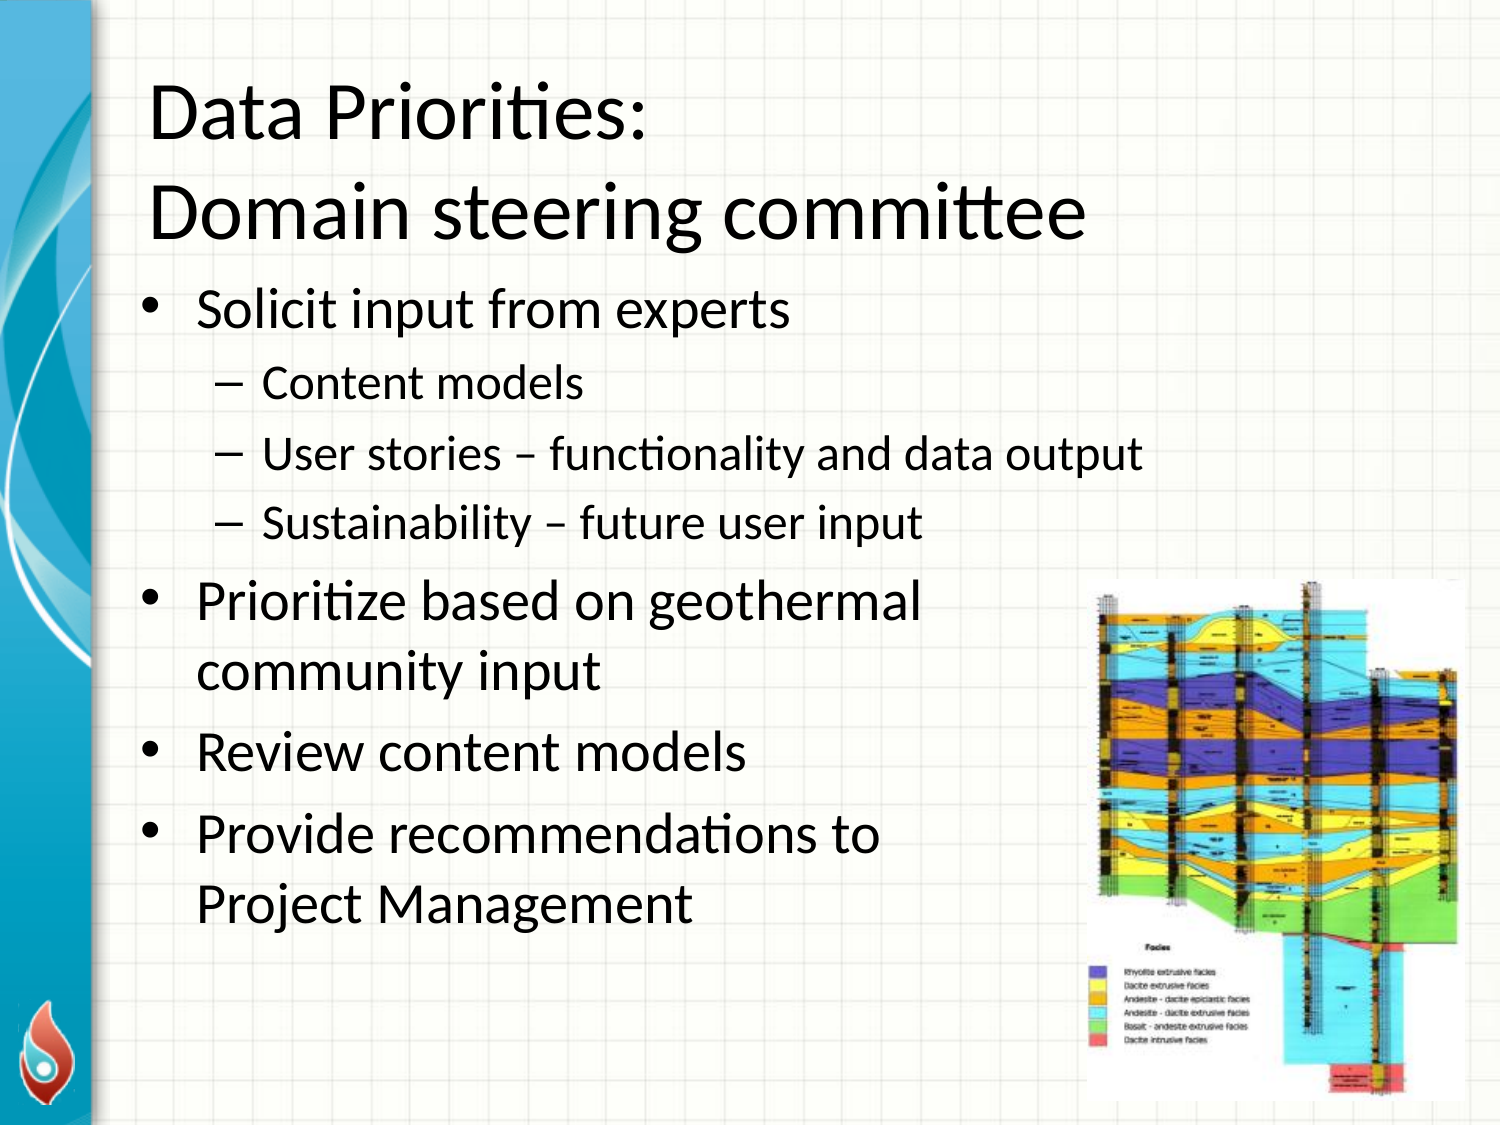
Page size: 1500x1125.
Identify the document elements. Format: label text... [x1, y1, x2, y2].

list Solicit input from experts Content models User stories – functionality and data output Sustainability – future user input Prioritize based on geothermal community input Review content models Provide recommendations to Project Management [125, 262, 1250, 1063]
picture [0, 0, 1500, 1125]
title Data Priorities: Domain steering committee [133, 62, 1459, 250]
